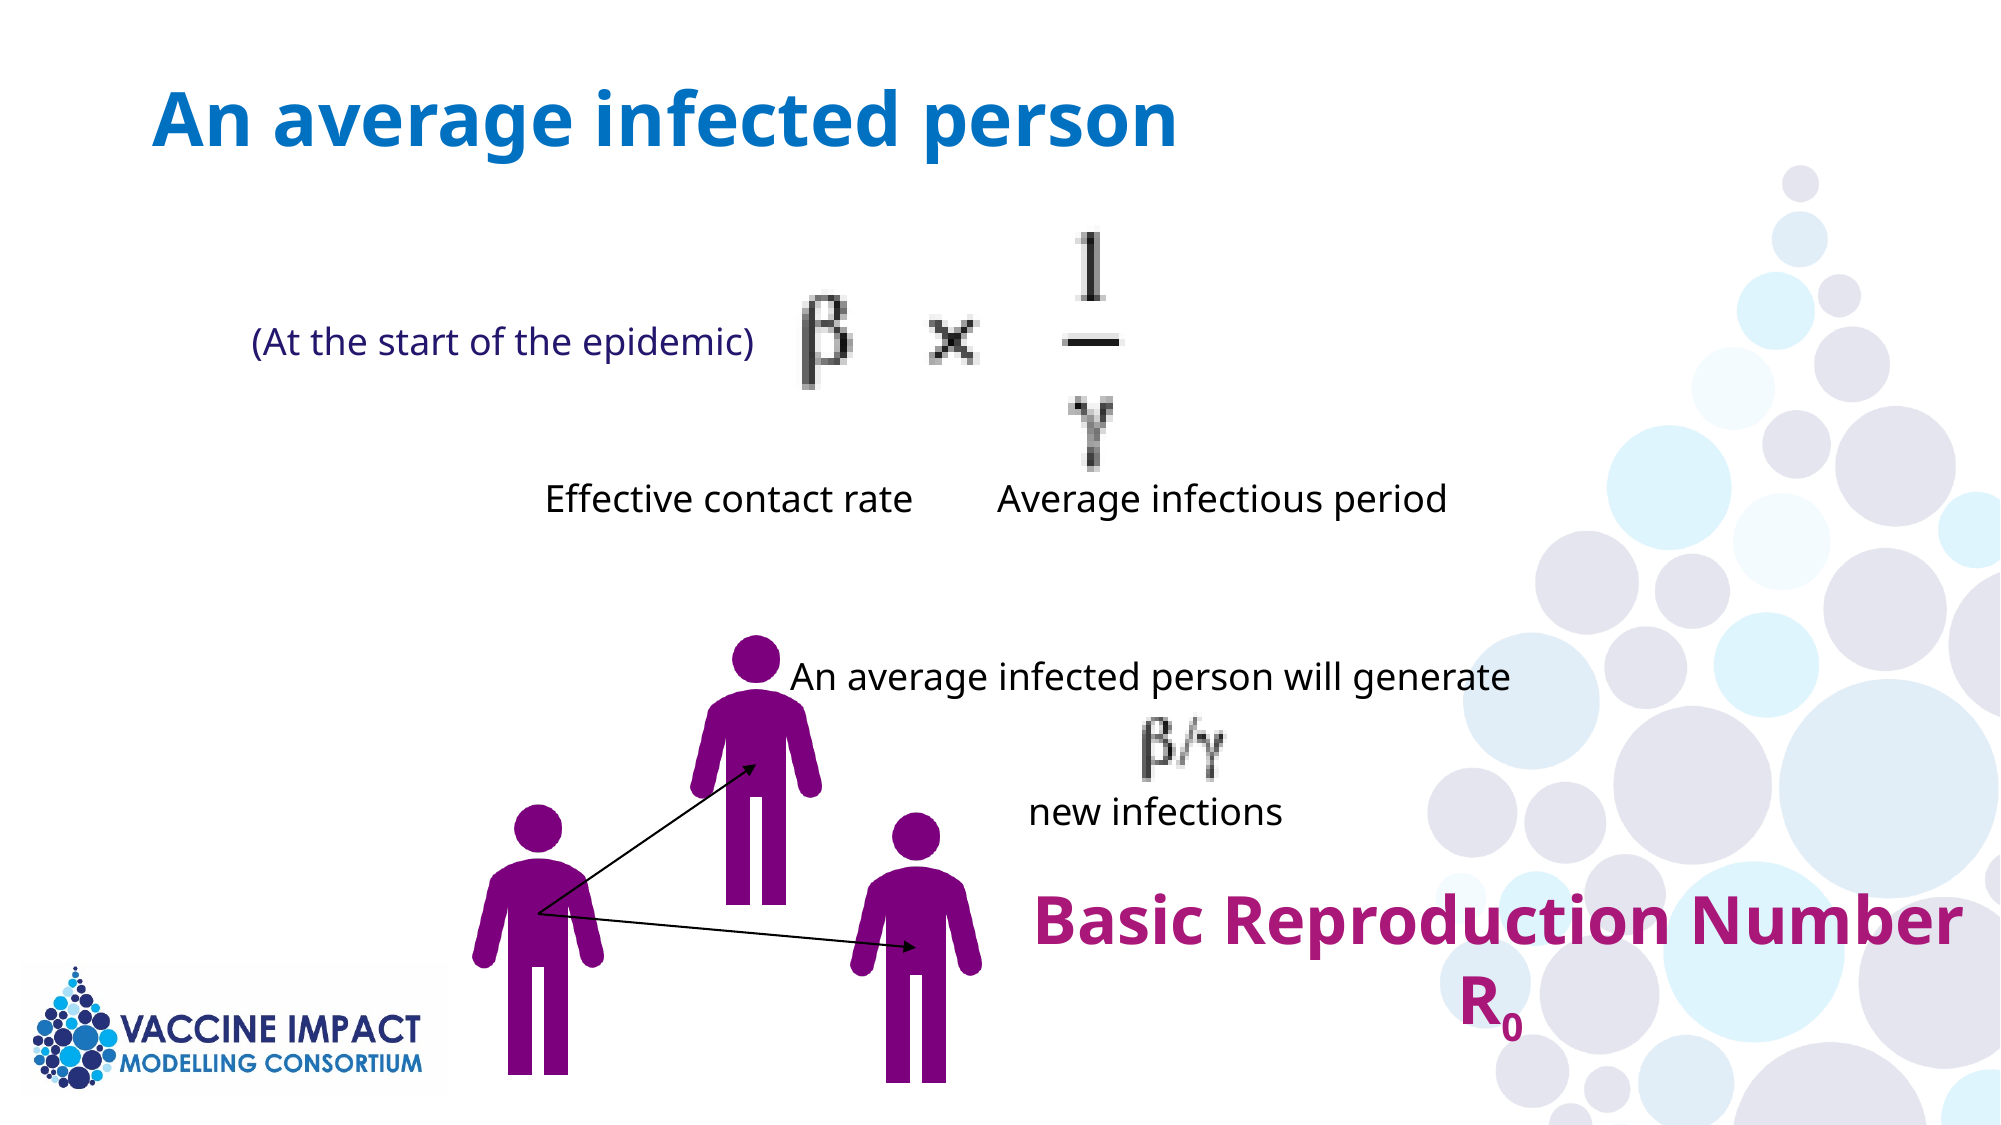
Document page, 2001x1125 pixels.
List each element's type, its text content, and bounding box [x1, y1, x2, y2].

text_box (At the start of the epidemic) [236, 310, 770, 371]
text_box Average infectious period [982, 467, 1464, 528]
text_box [790, 194, 1133, 480]
text_box An average infected person [137, 59, 1863, 185]
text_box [538, 764, 757, 913]
text_box An average infected person will generate new infections [900, 645, 1527, 840]
picture [0, 0, 2001, 1125]
text_box Effective contact rate [529, 467, 929, 528]
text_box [1112, 704, 1228, 788]
text_box Basic Reproduction Number R0 [1060, 870, 1981, 1057]
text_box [538, 913, 917, 948]
